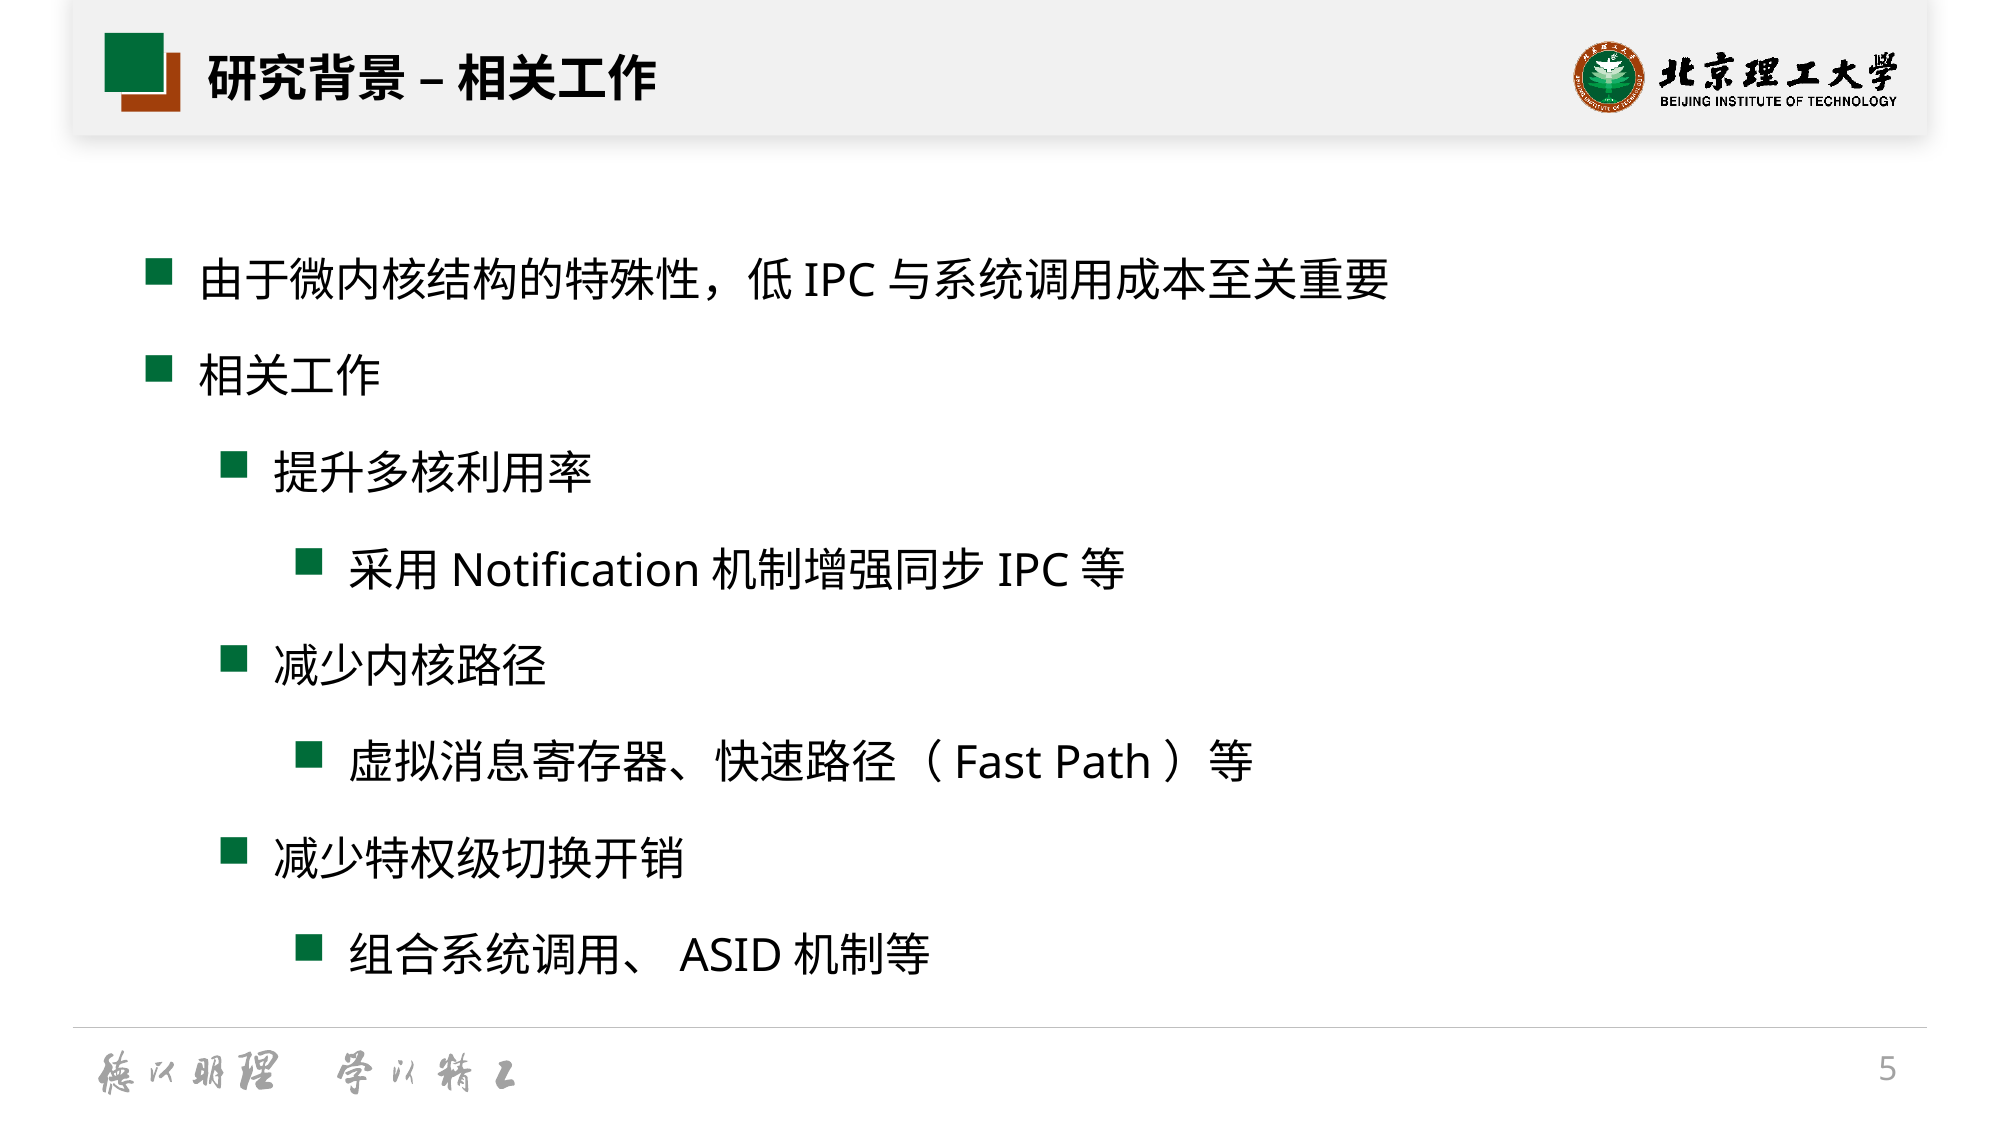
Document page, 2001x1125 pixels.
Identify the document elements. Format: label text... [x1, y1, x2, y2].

picture [1573, 41, 1897, 113]
title 研究背景 – 相关工作 [192, 45, 1513, 115]
text_box 由于微内核结构的特殊性，低IPC与系统调用成本至关重要 相关工作 提升多核利用率 采用Notification机制增强同步IPC等 减少内核路径 虚拟消息寄存器、快速路径（Fast Path）等 减少特权级切换开销 组合系统调用、ASID机制等 [127, 226, 1850, 1085]
